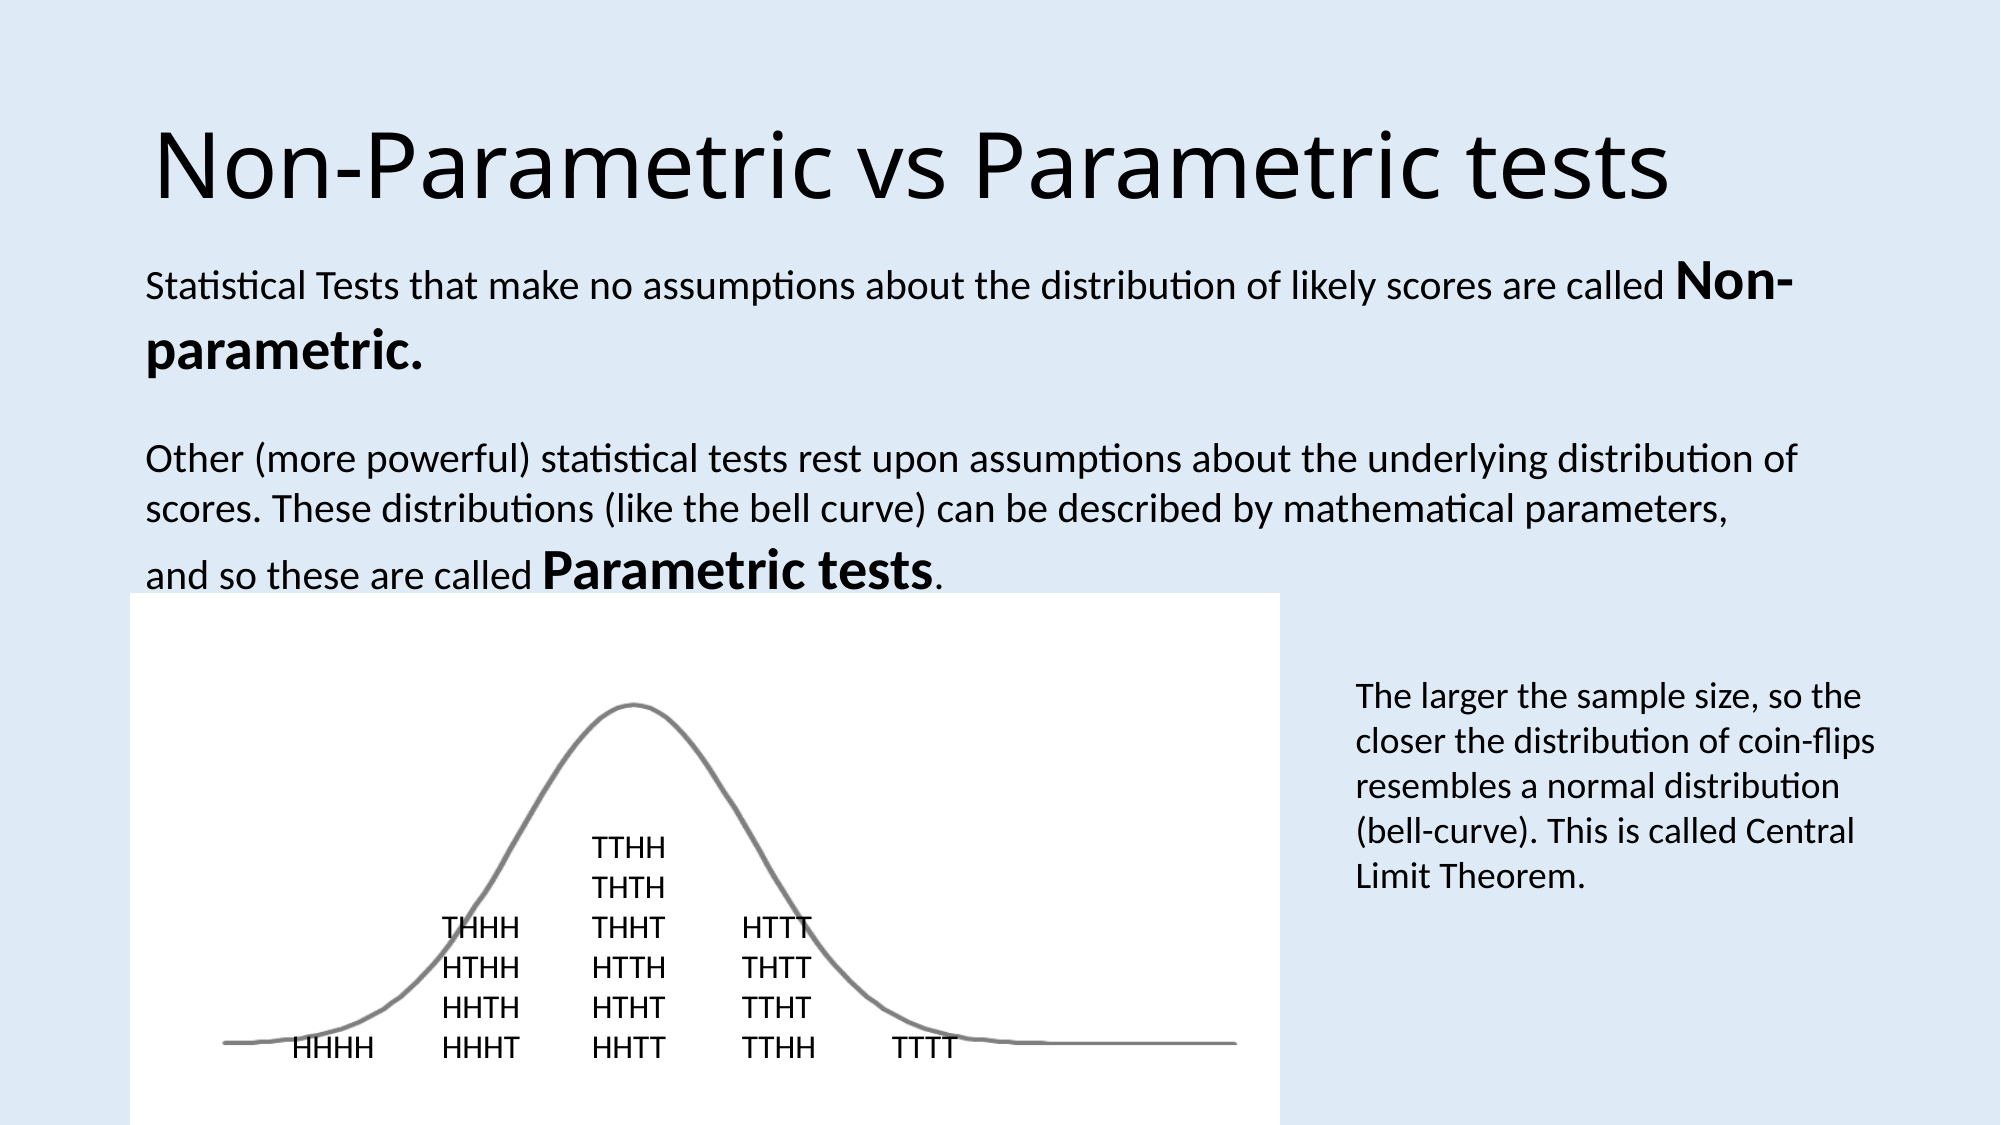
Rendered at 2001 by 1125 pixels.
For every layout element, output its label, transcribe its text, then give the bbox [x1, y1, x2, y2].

title Non-Parametric vs Parametric tests [137, 59, 1863, 278]
text_box Statistical Tests that make no assumptions about the distribution of likely scores are called Non-parametric. Other (more powerful) statistical tests rest upon assumptions about the underlying distribution of scores. These distributions (like the bell curve) can be described by mathematical parameters, and so these are called Parametric tests. [130, 233, 1816, 654]
text_box The larger the sample size, so the closer the distribution of coin-flips resembles a normal distribution (bell-curve). This is called Central Limit Theorem. [1340, 663, 1896, 904]
picture [130, 593, 1280, 1125]
